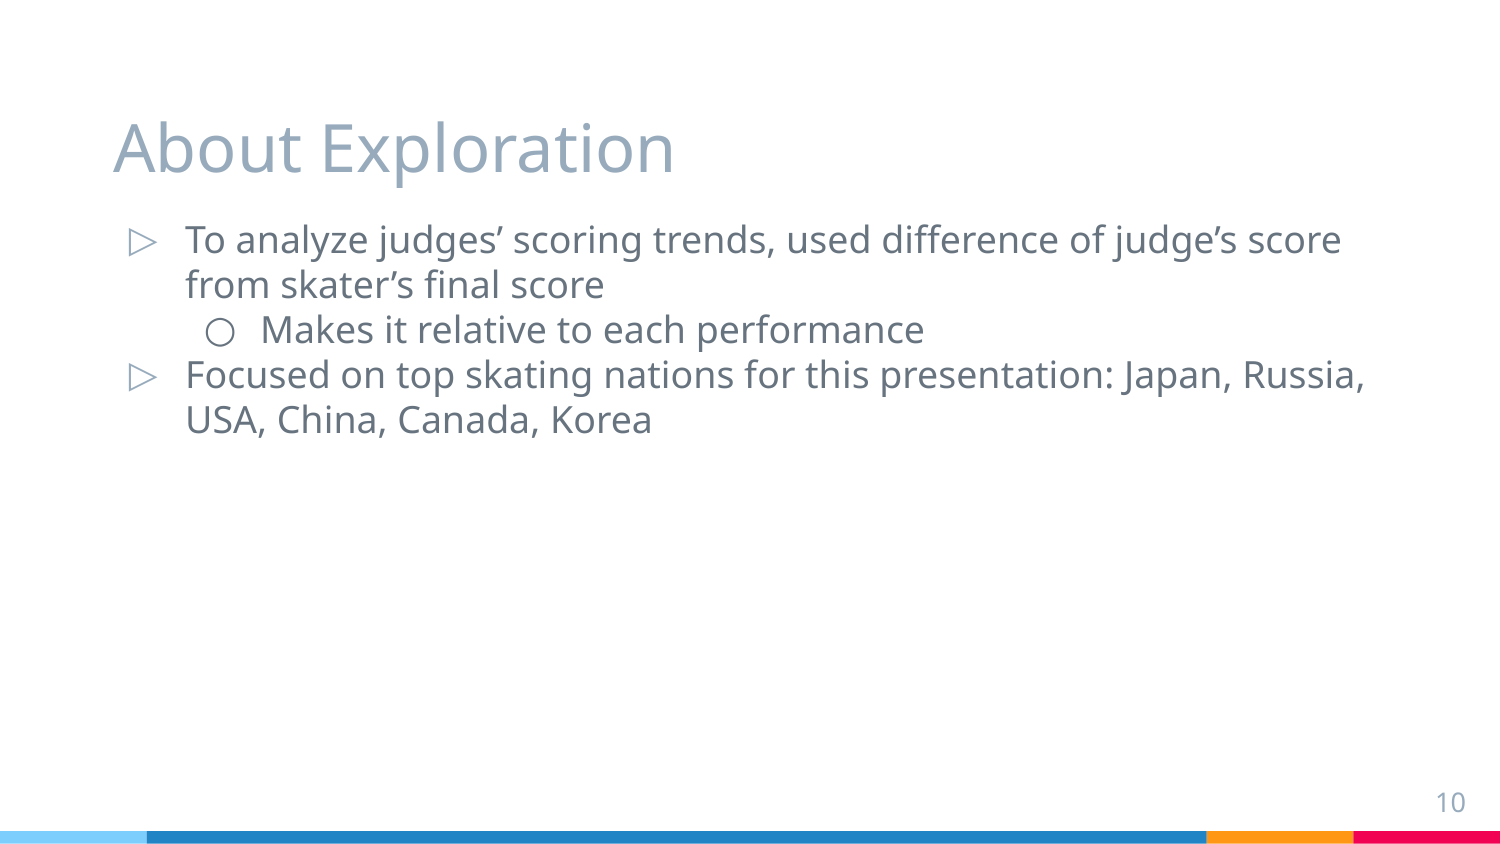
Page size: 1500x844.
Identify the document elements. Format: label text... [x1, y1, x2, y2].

list To analyze judges’ scoring trends, used difference of judge’s score from skater’s final score Makes it relative to each performance Focused on top skating nations for this presentation: Japan, Russia, USA, China, Canada, Korea [95, 200, 1405, 784]
title About Exploration [98, 60, 1159, 200]
slide_number ‹#› [1391, 770, 1482, 822]
